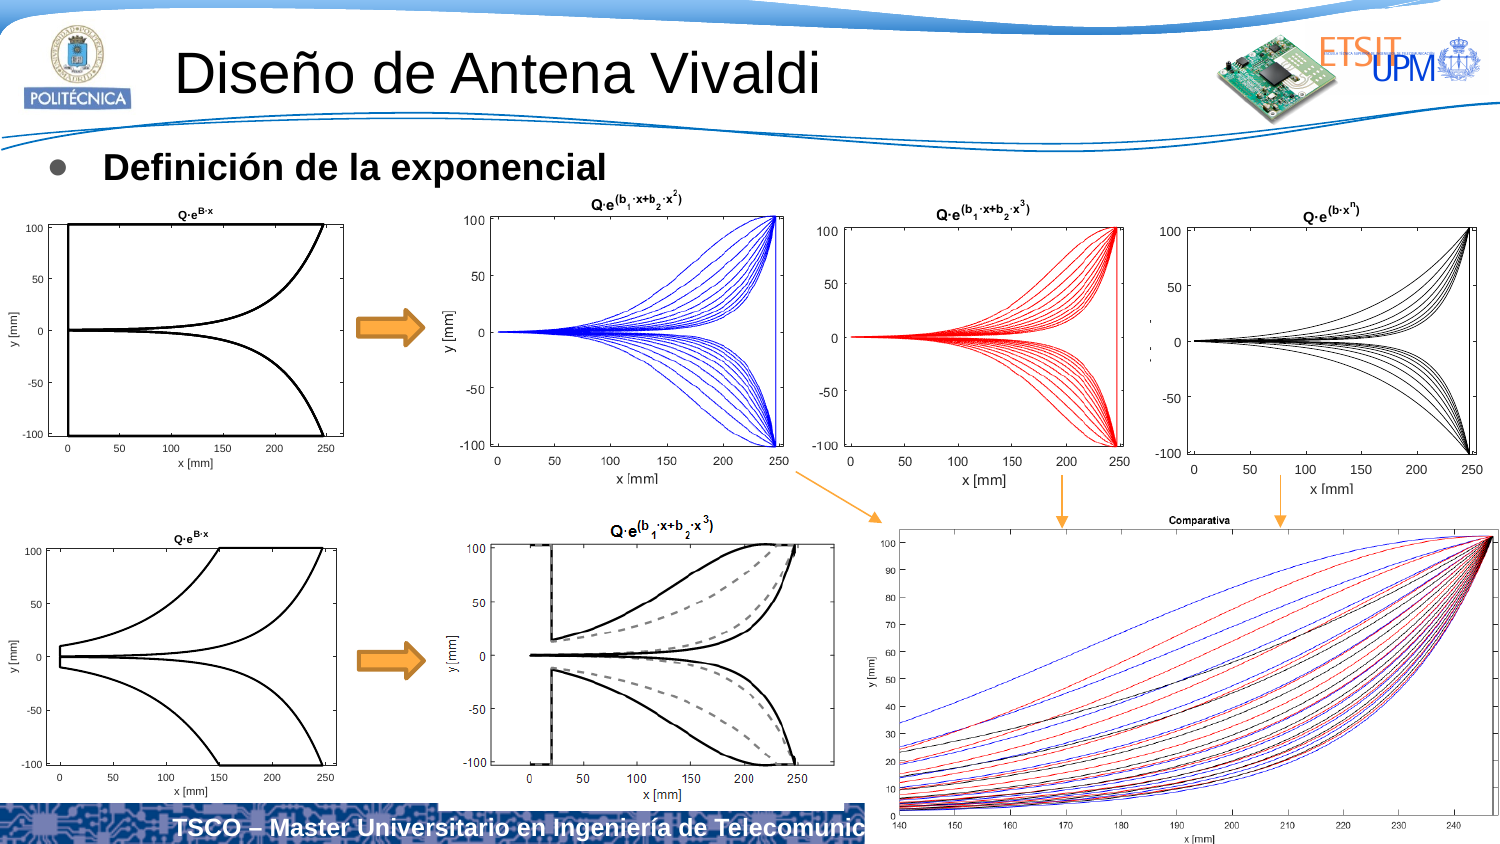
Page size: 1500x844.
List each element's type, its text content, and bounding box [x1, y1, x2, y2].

picture [4, 526, 376, 798]
picture [435, 188, 792, 485]
picture [0, 510, 1500, 844]
list Definición de la exponencial [12, 121, 680, 214]
text_box [356, 308, 426, 348]
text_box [795, 471, 883, 524]
picture [18, 19, 136, 115]
picture [1449, 21, 1489, 95]
picture [809, 194, 1132, 491]
picture [1216, 115, 1341, 129]
picture [0, 199, 351, 474]
picture [1149, 197, 1491, 494]
title Diseño de Antena Vivaldi [159, 20, 1449, 115]
text_box [380, 641, 426, 681]
